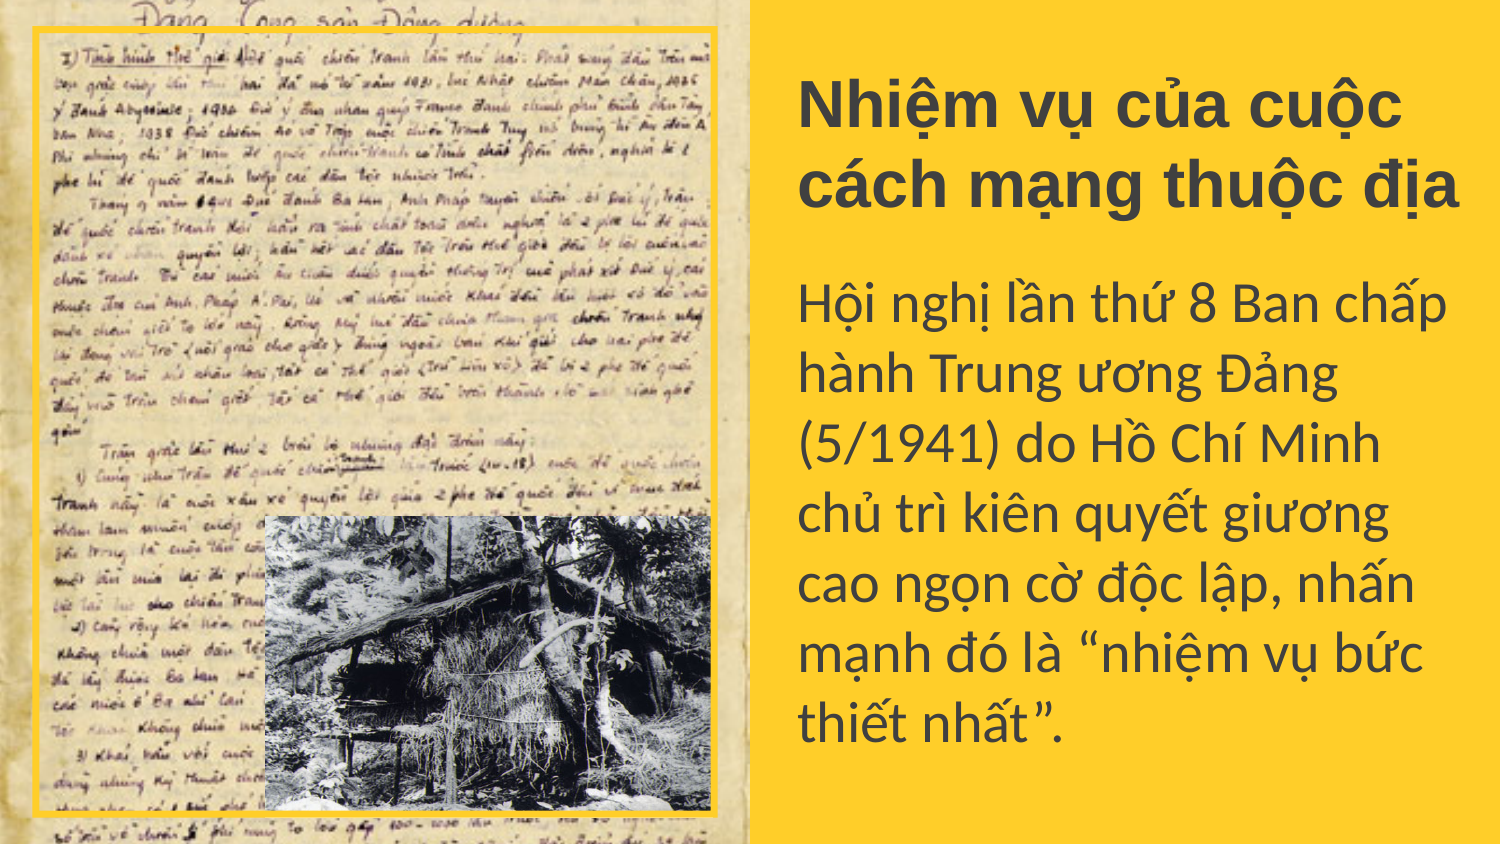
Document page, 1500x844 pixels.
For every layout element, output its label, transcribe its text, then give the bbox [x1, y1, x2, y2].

text_box Hội nghị lần thứ 8 Ban chấp hành Trung ương Đảng (5/1941) do Hồ Chí Minh chủ trì kiên quyết giương cao ngọn cờ độc lập, nhấn mạnh đó là “nhiệm vụ bức thiết nhất”. [782, 256, 1469, 762]
text_box Nhiệm vụ của cuộc cách mạng thuộc địa [782, 53, 1483, 257]
picture [0, 0, 751, 844]
